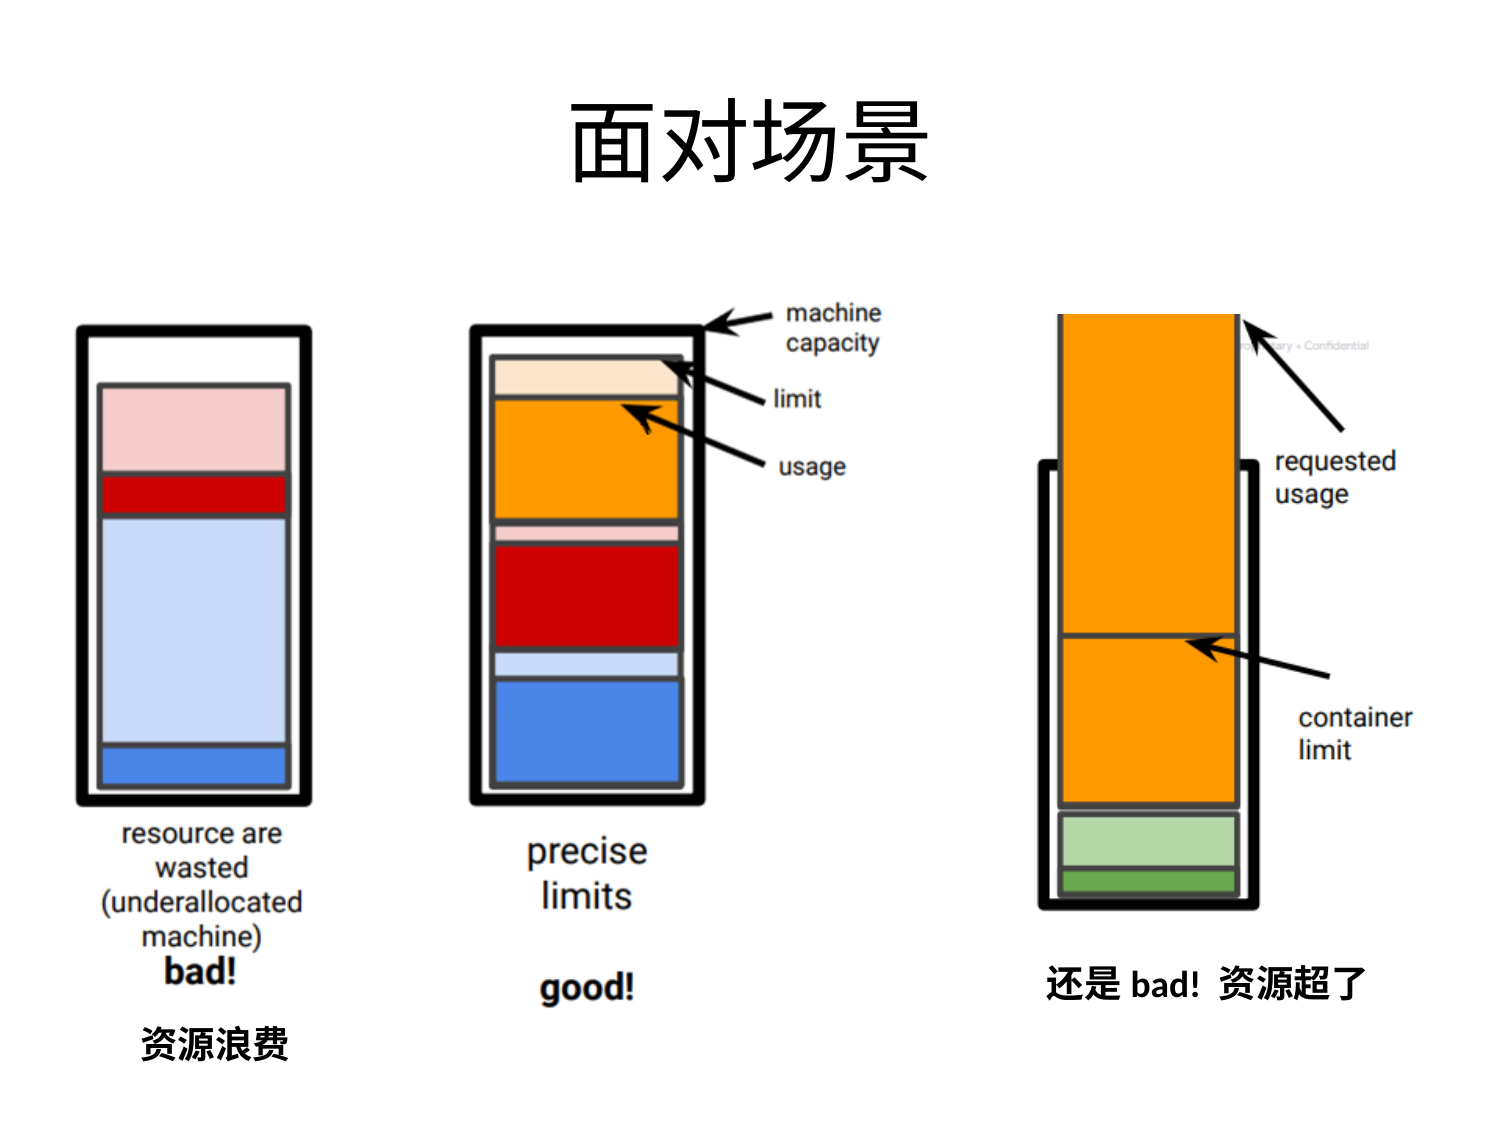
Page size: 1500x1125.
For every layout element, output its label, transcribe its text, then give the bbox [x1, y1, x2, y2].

picture [52, 291, 883, 1014]
picture [1010, 314, 1421, 921]
text_box 资源浪费 [125, 1021, 306, 1074]
text_box 还是bad! 资源超了 [1031, 952, 1384, 1012]
title 面对场景 [75, 45, 1425, 233]
